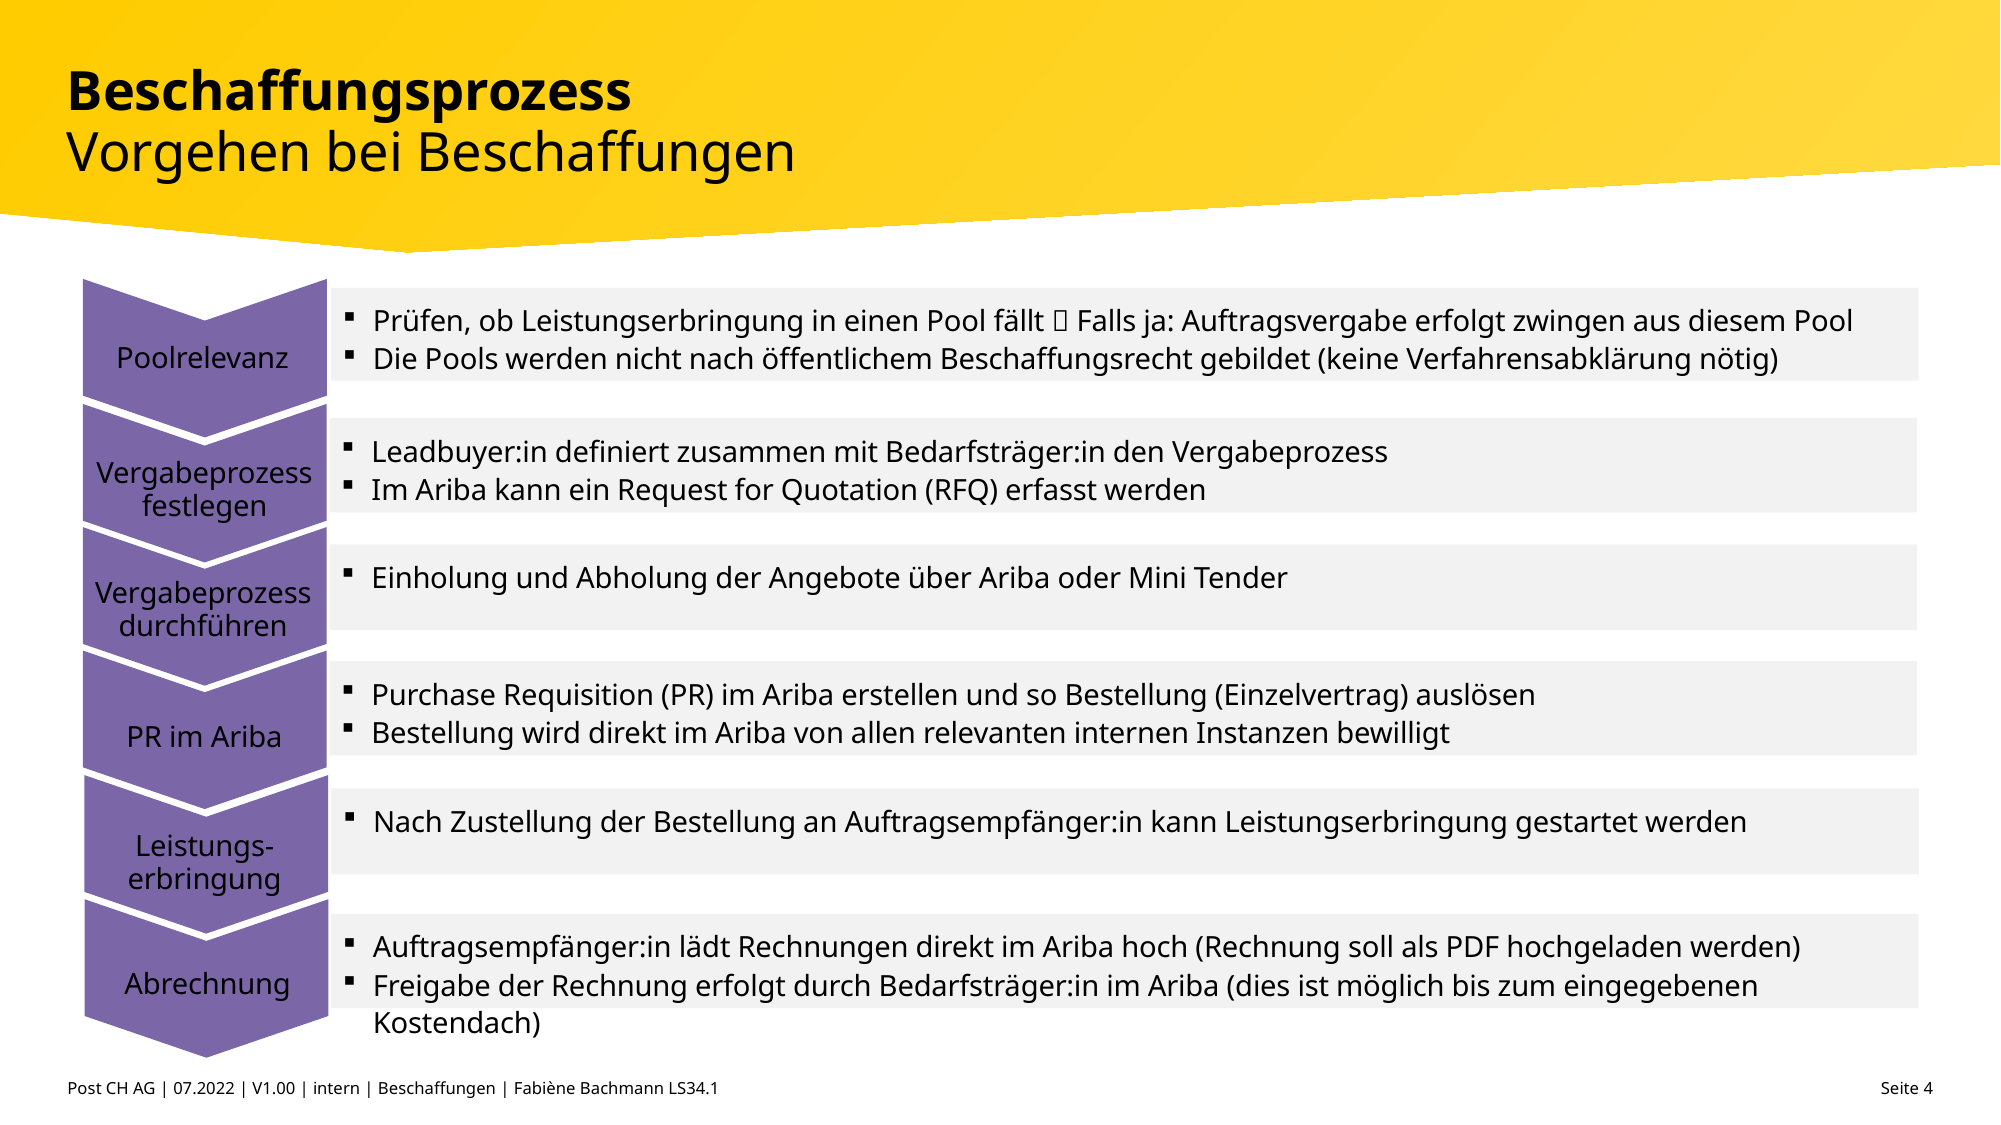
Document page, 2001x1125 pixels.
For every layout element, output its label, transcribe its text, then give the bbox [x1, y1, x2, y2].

text_box [82, 650, 181, 684]
slide_number Seite 4 [1844, 1076, 1933, 1100]
text_box Abrechnung [85, 944, 330, 1013]
text_box Vergabeprozess festlegen [82, 445, 327, 536]
text_box Leistungs-erbringung [82, 817, 327, 908]
text_box [82, 767, 327, 810]
text_box Leadbuyer:in definiert zusammen mit Bedarfsträger:in den Vergabeprozess Im Ariba kann ein Request for Quotation (RFQ) erfasst werden [329, 417, 1918, 513]
text_box [215, 527, 327, 645]
text_box [82, 278, 327, 438]
text_box [127, 536, 282, 563]
text_box [82, 403, 203, 445]
text_box Nach Zustellung der Bestellung an Auftragsempfänger:in kann Leistungserbringung gestartet werden [331, 788, 1919, 875]
text_box Poolrelevanz [80, 329, 325, 387]
text_box [131, 908, 281, 934]
text_box [206, 403, 327, 445]
text_box [228, 650, 327, 684]
text_box [84, 775, 329, 893]
text_box Einholung und Abholung der Angebote über Ariba oder Mini Tender [329, 544, 1918, 631]
text_box Vergabeprozess durchführen [81, 565, 325, 656]
text_box [82, 527, 194, 565]
text_box Prüfen, ob Leistungserbringung in einen Pool fällt  Falls ja: Auftragsvergabe erfolgt zwingen aus diesem Pool Die Pools werden nicht nach öffentlichem Beschaffungsrecht gebildet (keine Verfahrensabklärung nötig) [331, 287, 1919, 381]
text_box PR im Ariba [82, 684, 327, 767]
text_box [118, 656, 292, 684]
text_box Purchase Requisition (PR) im Ariba erstellen und so Bestellung (Einzelvertrag) auslösen Bestellung wird direkt im Ariba von allen relevanten internen Instanzen bewilligt [329, 661, 1918, 756]
text_box [84, 899, 329, 1058]
text_box Auftragsempfänger:in lädt Rechnungen direkt im Ariba hoch (Rechnung soll als PDF hochgeladen werden) Freigabe der Rechnung erfolgt durch Bedarfsträger:in im Ariba (dies ist möglich bis zum eingegebenen Kostendach) [331, 913, 1919, 1009]
text_box [0, 0, 2000, 253]
footer Post CH AG | 07.2022 | V1.00 | intern | Beschaffungen | Fabiène Bachmann LS34.1 [67, 1076, 1343, 1100]
title Beschaffungsprozess Vorgehen bei Beschaffungen [66, 61, 1933, 197]
